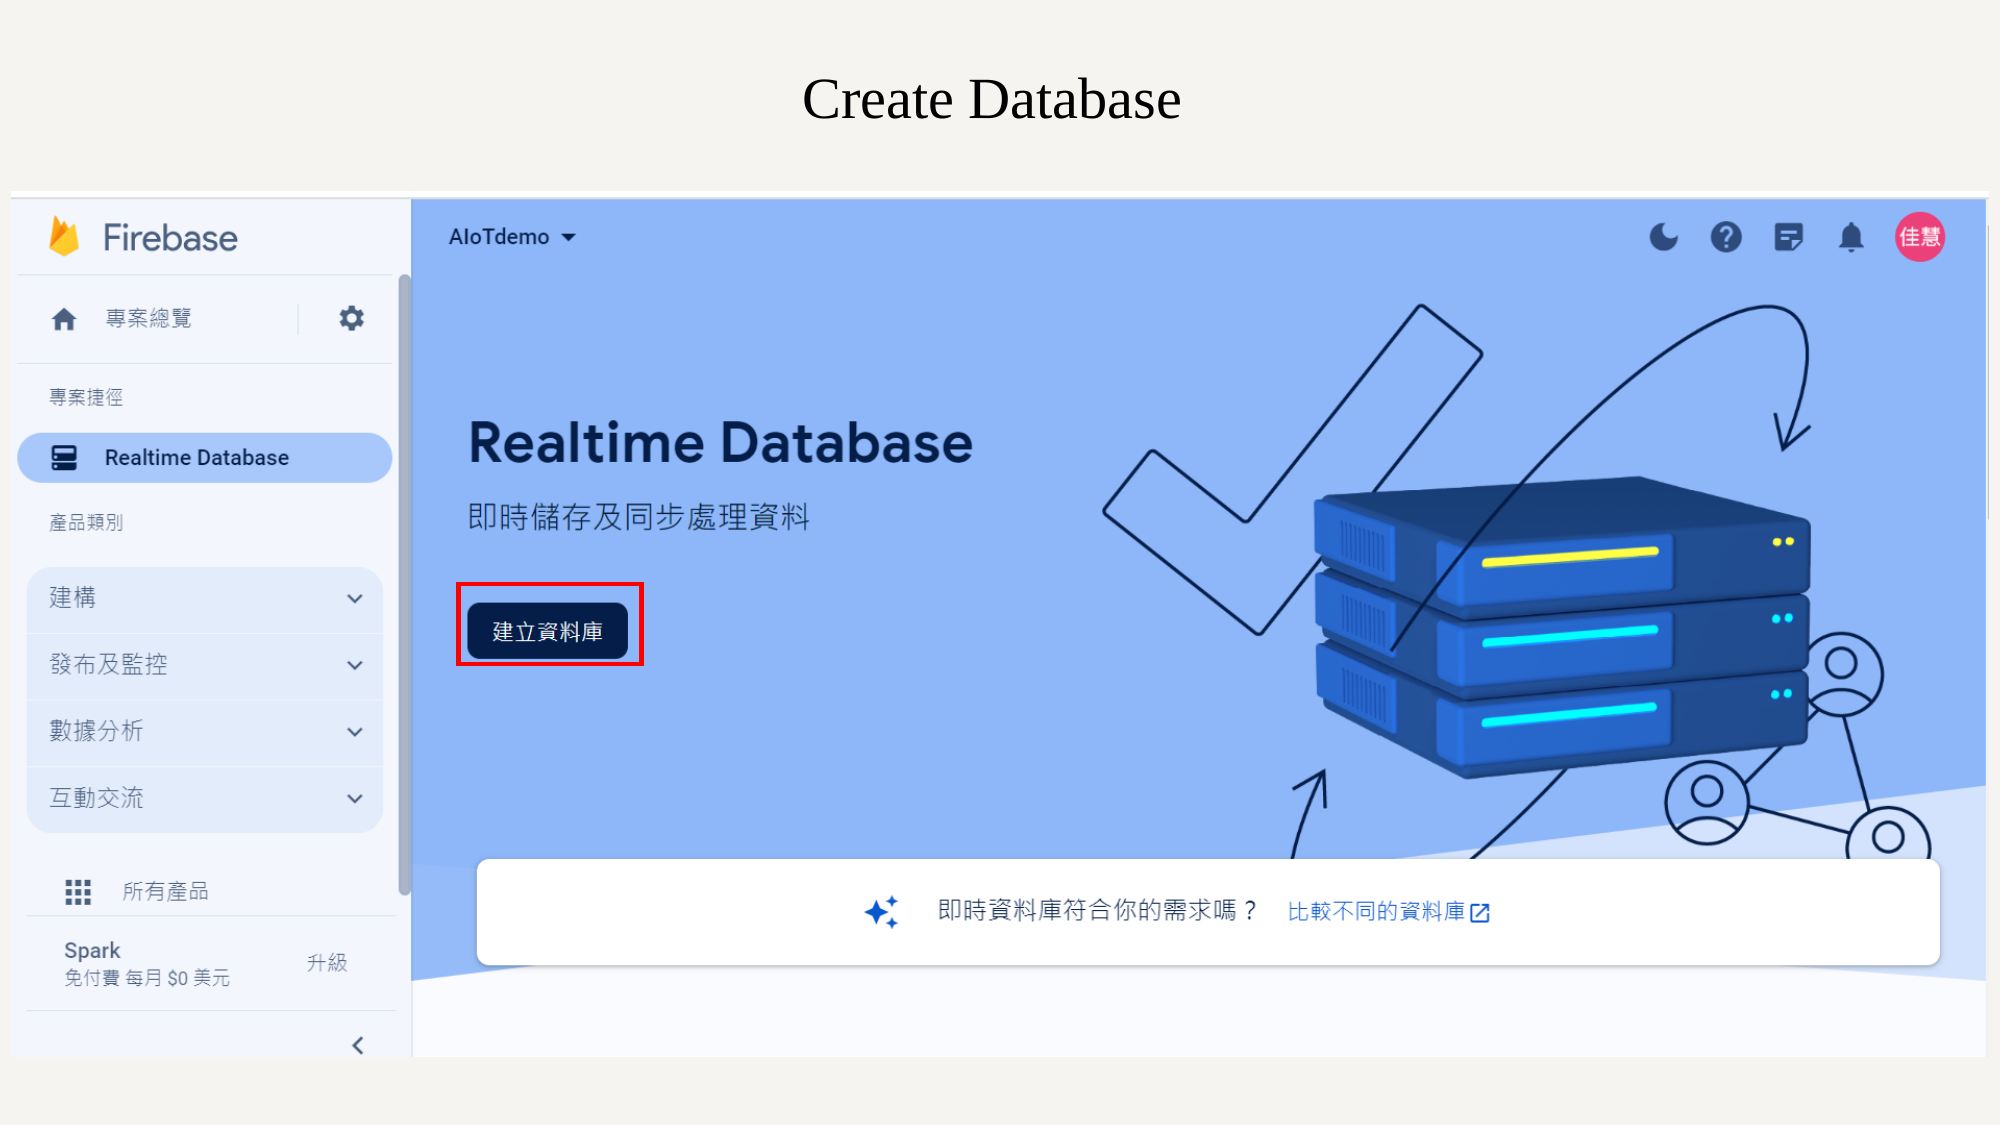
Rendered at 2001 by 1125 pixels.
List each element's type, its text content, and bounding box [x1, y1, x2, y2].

text_box Create Database [788, 52, 1212, 138]
text_box [0, 0, 2000, 1125]
picture [11, 191, 1989, 1057]
